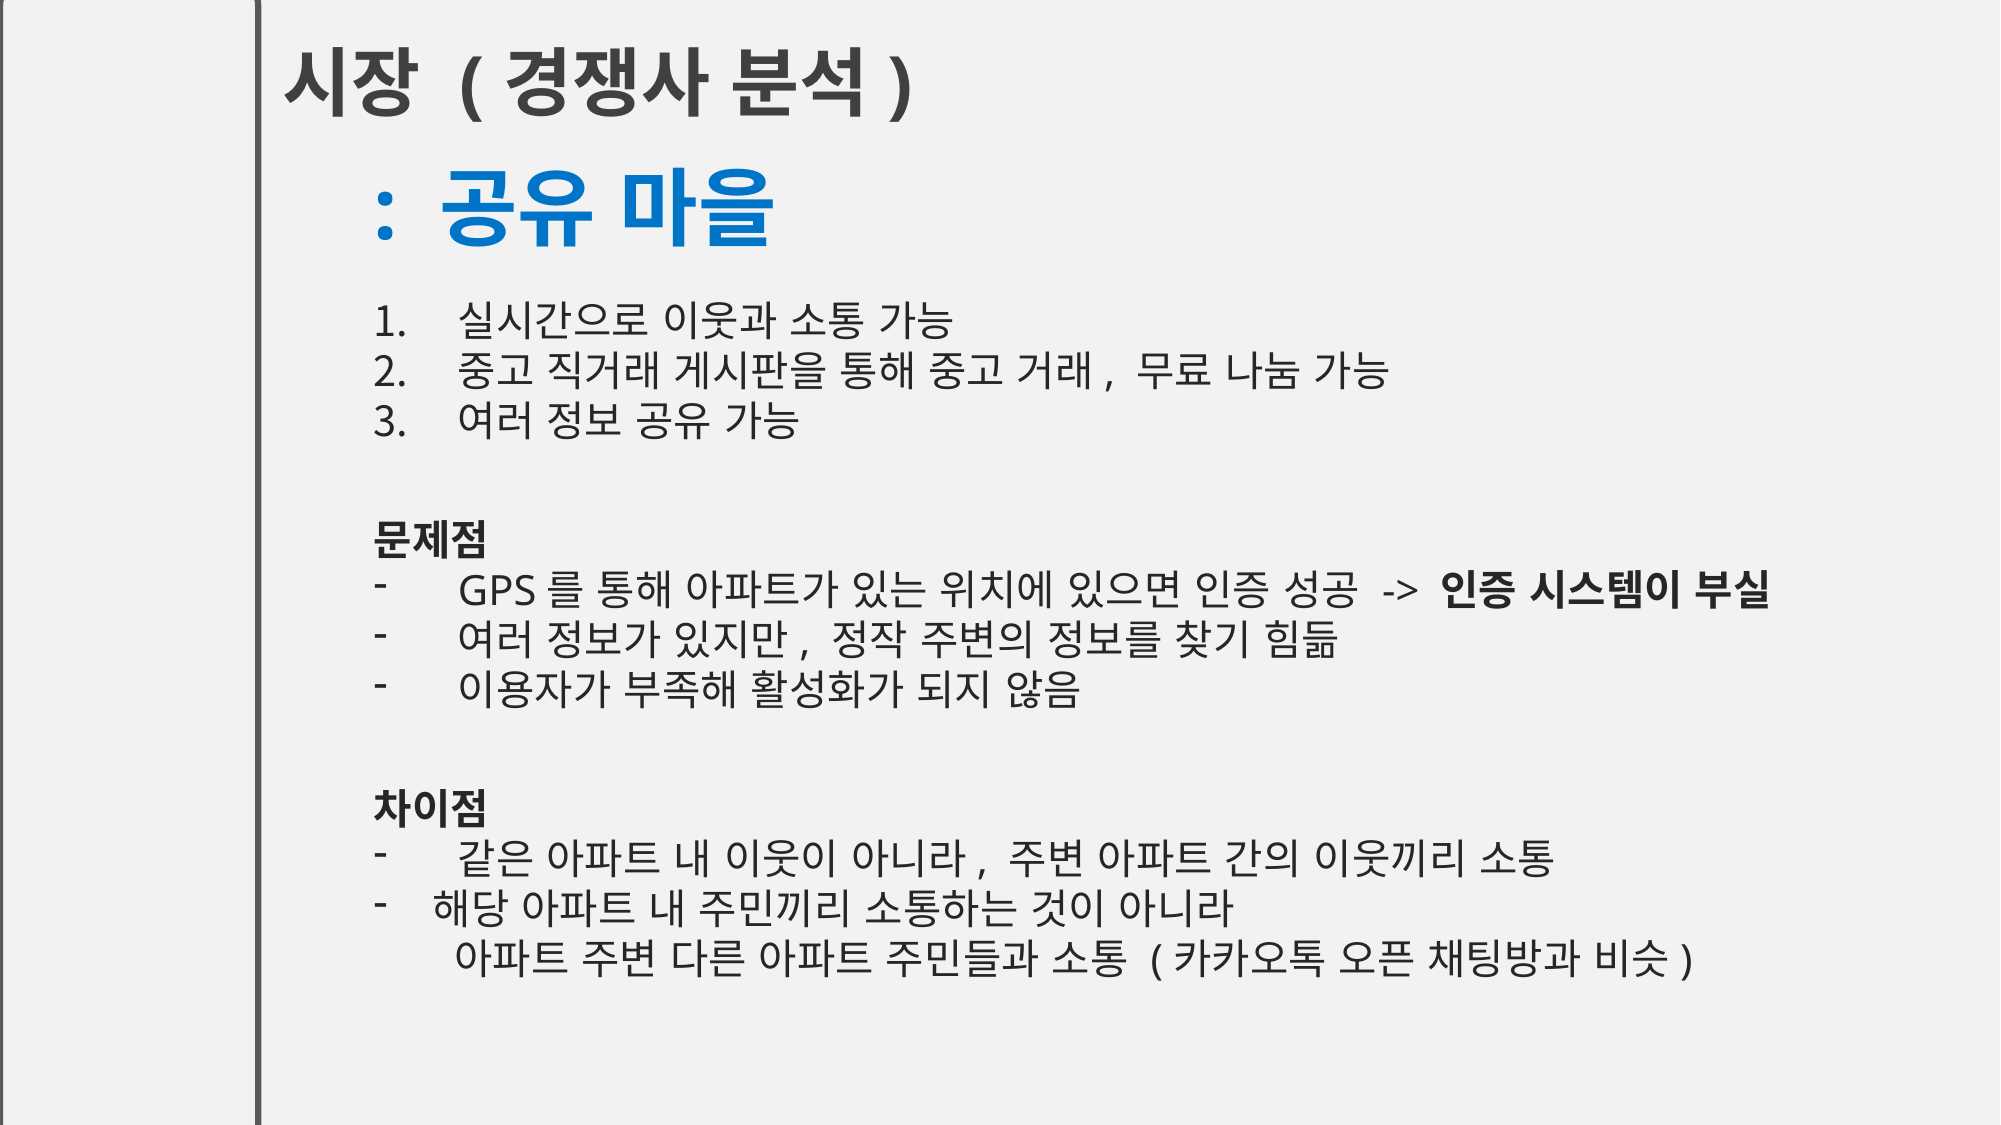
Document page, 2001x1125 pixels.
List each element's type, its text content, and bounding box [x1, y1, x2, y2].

text_box 실시간으로 이웃과 소통 가능 중고 직거래 게시판을 통해 중고 거래, 무료 나눔 가능 여러 정보 공유 가능 [358, 287, 1525, 453]
text_box [0, 0, 260, 1125]
text_box 차이점 같은 아파트 내 이웃이 아니라, 주변 아파트 간의 이웃끼리 소통 해당 아파트 내 주민끼리 소통하는 것이 아니라 아파트 주변 다른 아파트 주민들과 소통 (카카오톡 오픈 채팅방과 비슷) [358, 775, 1794, 991]
text_box 문제점 GPS를 통해 아파트가 있는 위치에 있으면 인증 성공 -> 인증 시스템이 부실 여러 정보가 있지만, 정작 주변의 정보를 찾기 힘듦 이용자가 부족해 활성화가 되지 않음 [358, 506, 1914, 721]
title : 공유 마을 [358, 147, 822, 278]
text_box 시장 (경쟁사 분석) [267, 28, 928, 133]
